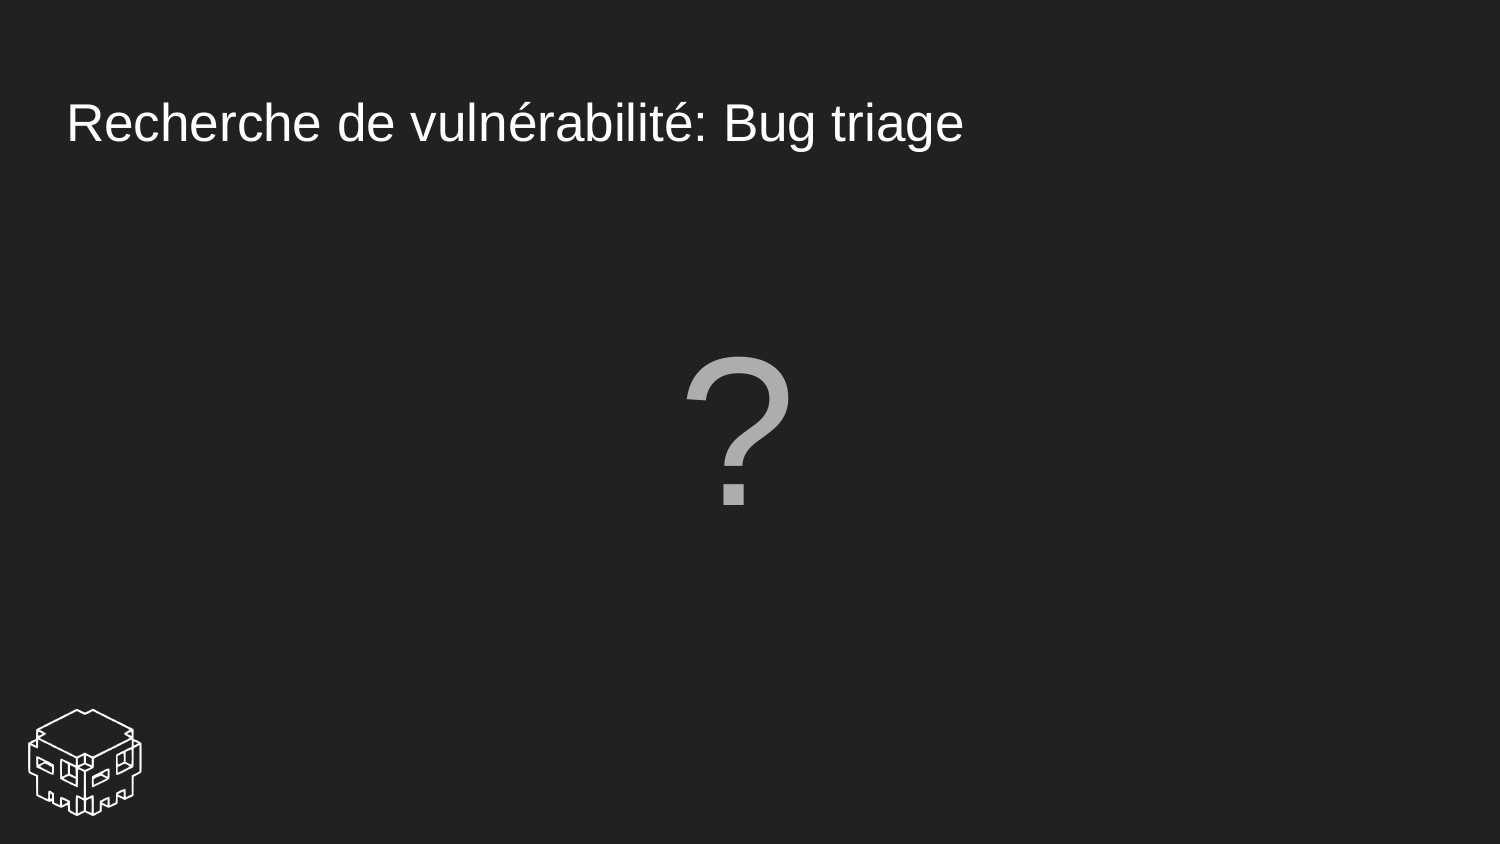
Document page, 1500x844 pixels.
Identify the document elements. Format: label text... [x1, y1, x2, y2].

text_box ? [663, 277, 836, 563]
picture [19, 696, 150, 828]
title Recherche de vulnérabilité: Bug triage [51, 72, 1449, 167]
